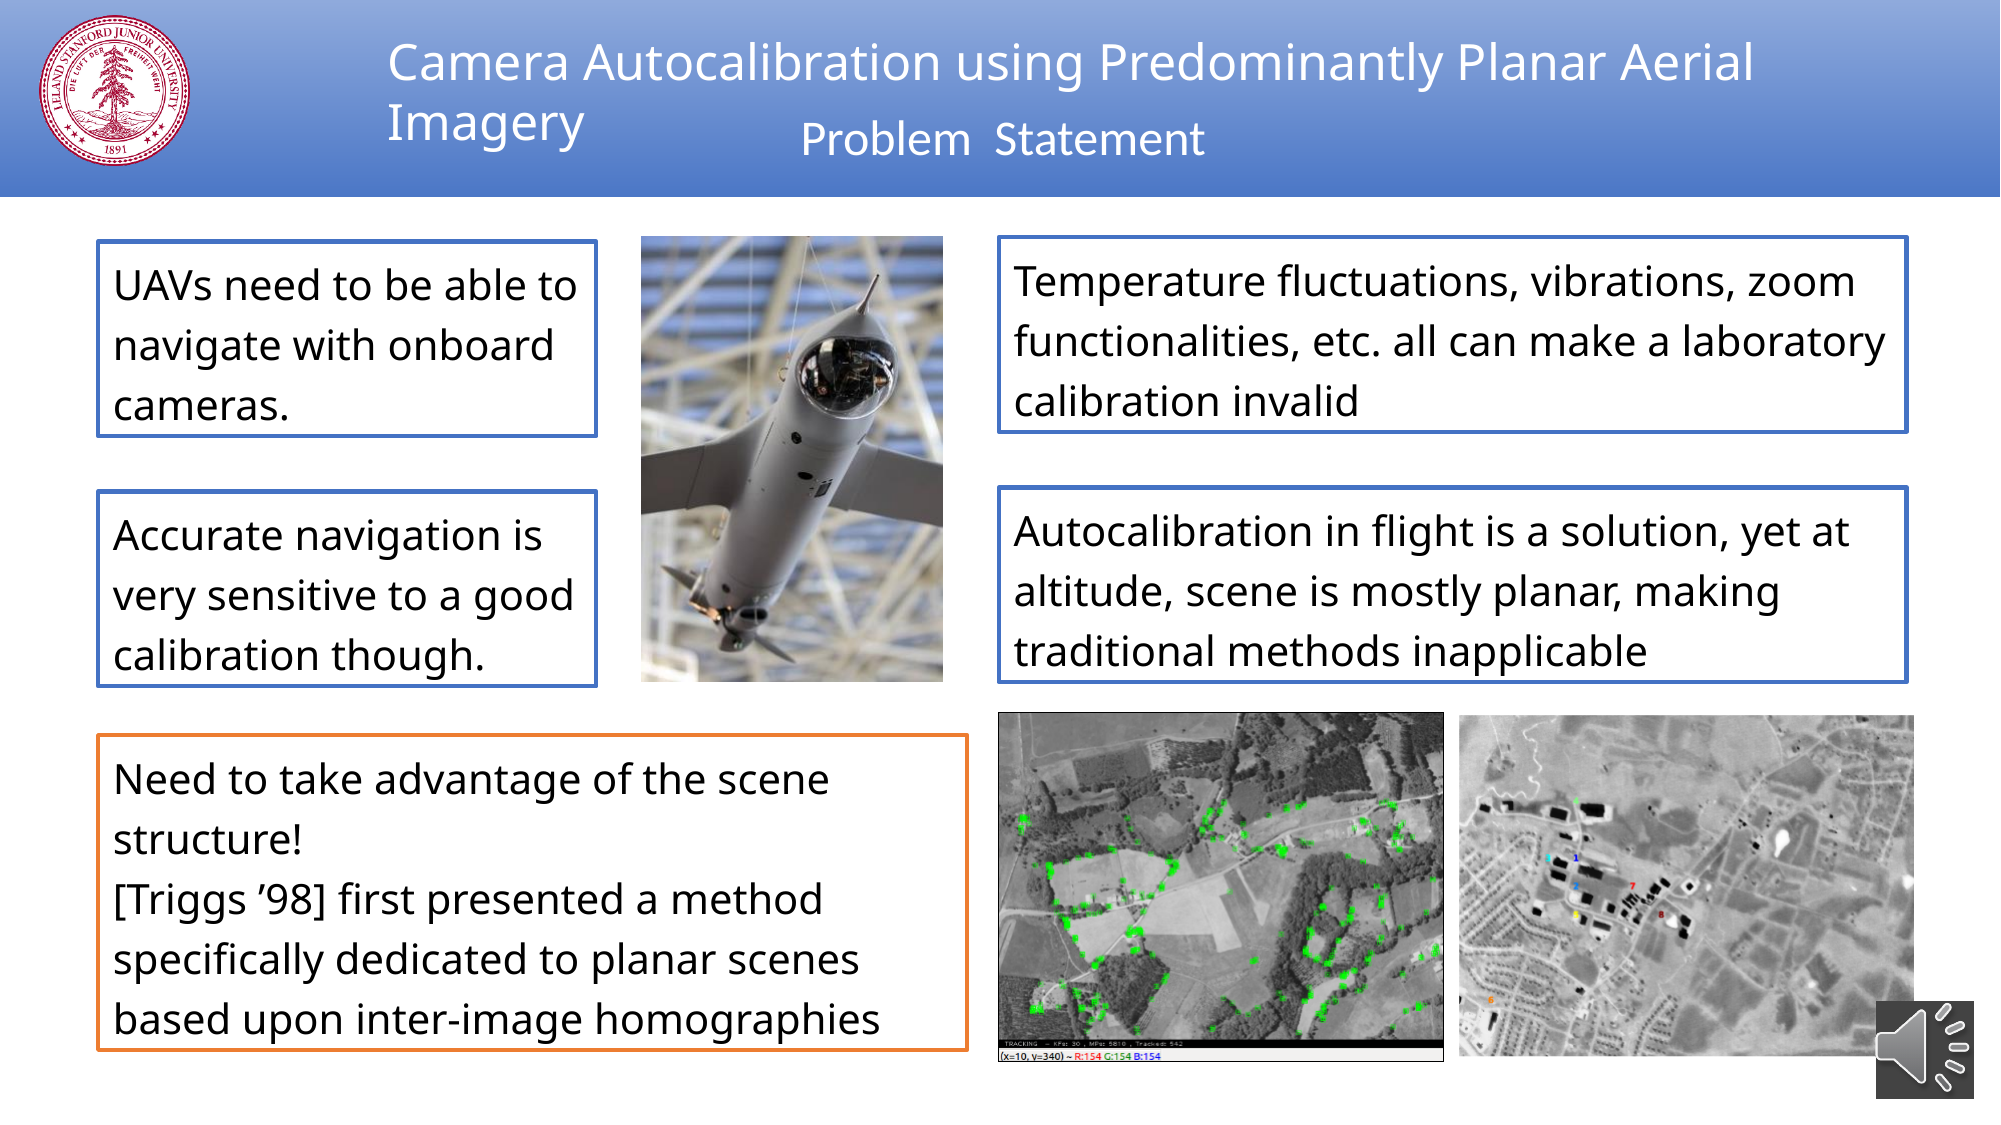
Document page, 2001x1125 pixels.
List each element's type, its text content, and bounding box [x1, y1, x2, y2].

picture [998, 712, 1444, 1062]
text_box Problem Statement [765, 98, 1242, 174]
text_box Accurate navigation is very sensitive to a good calibration though. [98, 491, 597, 687]
text_box Temperature fluctuations, vibrations, zoom functionalities, etc. all can make a laboratory calibration invalid [998, 236, 1907, 432]
picture [1458, 712, 1975, 1100]
picture [39, 15, 190, 166]
text_box Autocalibration in flight is a solution, yet at altitude, scene is mostly planar, making traditional methods inapplicable [998, 487, 1907, 683]
picture [641, 236, 943, 682]
text_box UAVs need to be able to navigate with onboard cameras. [98, 241, 597, 437]
text_box Need to take advantage of the scene structure! [Triggs ’98] first presented a method specifically dedicated to planar scenes based upon inter-image homographies [98, 735, 968, 1050]
